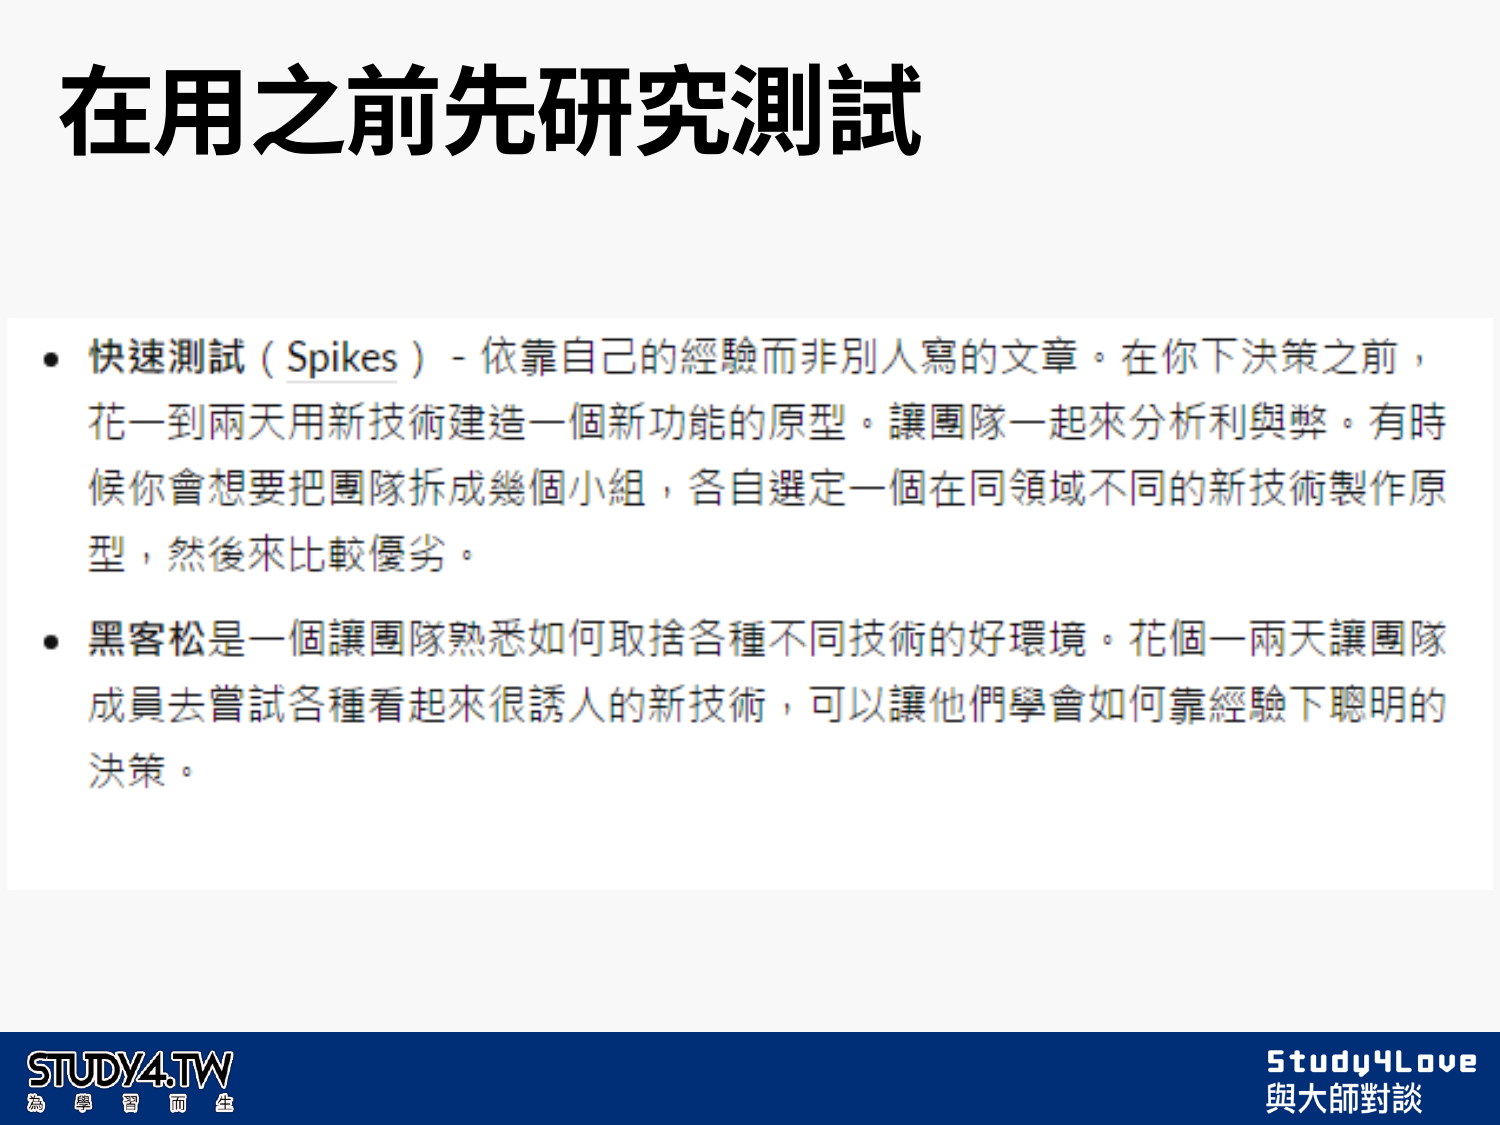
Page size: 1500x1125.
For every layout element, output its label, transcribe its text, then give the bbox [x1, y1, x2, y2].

title 在用之前先研究測試 [33, 47, 1468, 196]
picture [1258, 1039, 1481, 1122]
picture [19, 1040, 242, 1117]
picture [7, 317, 1494, 891]
